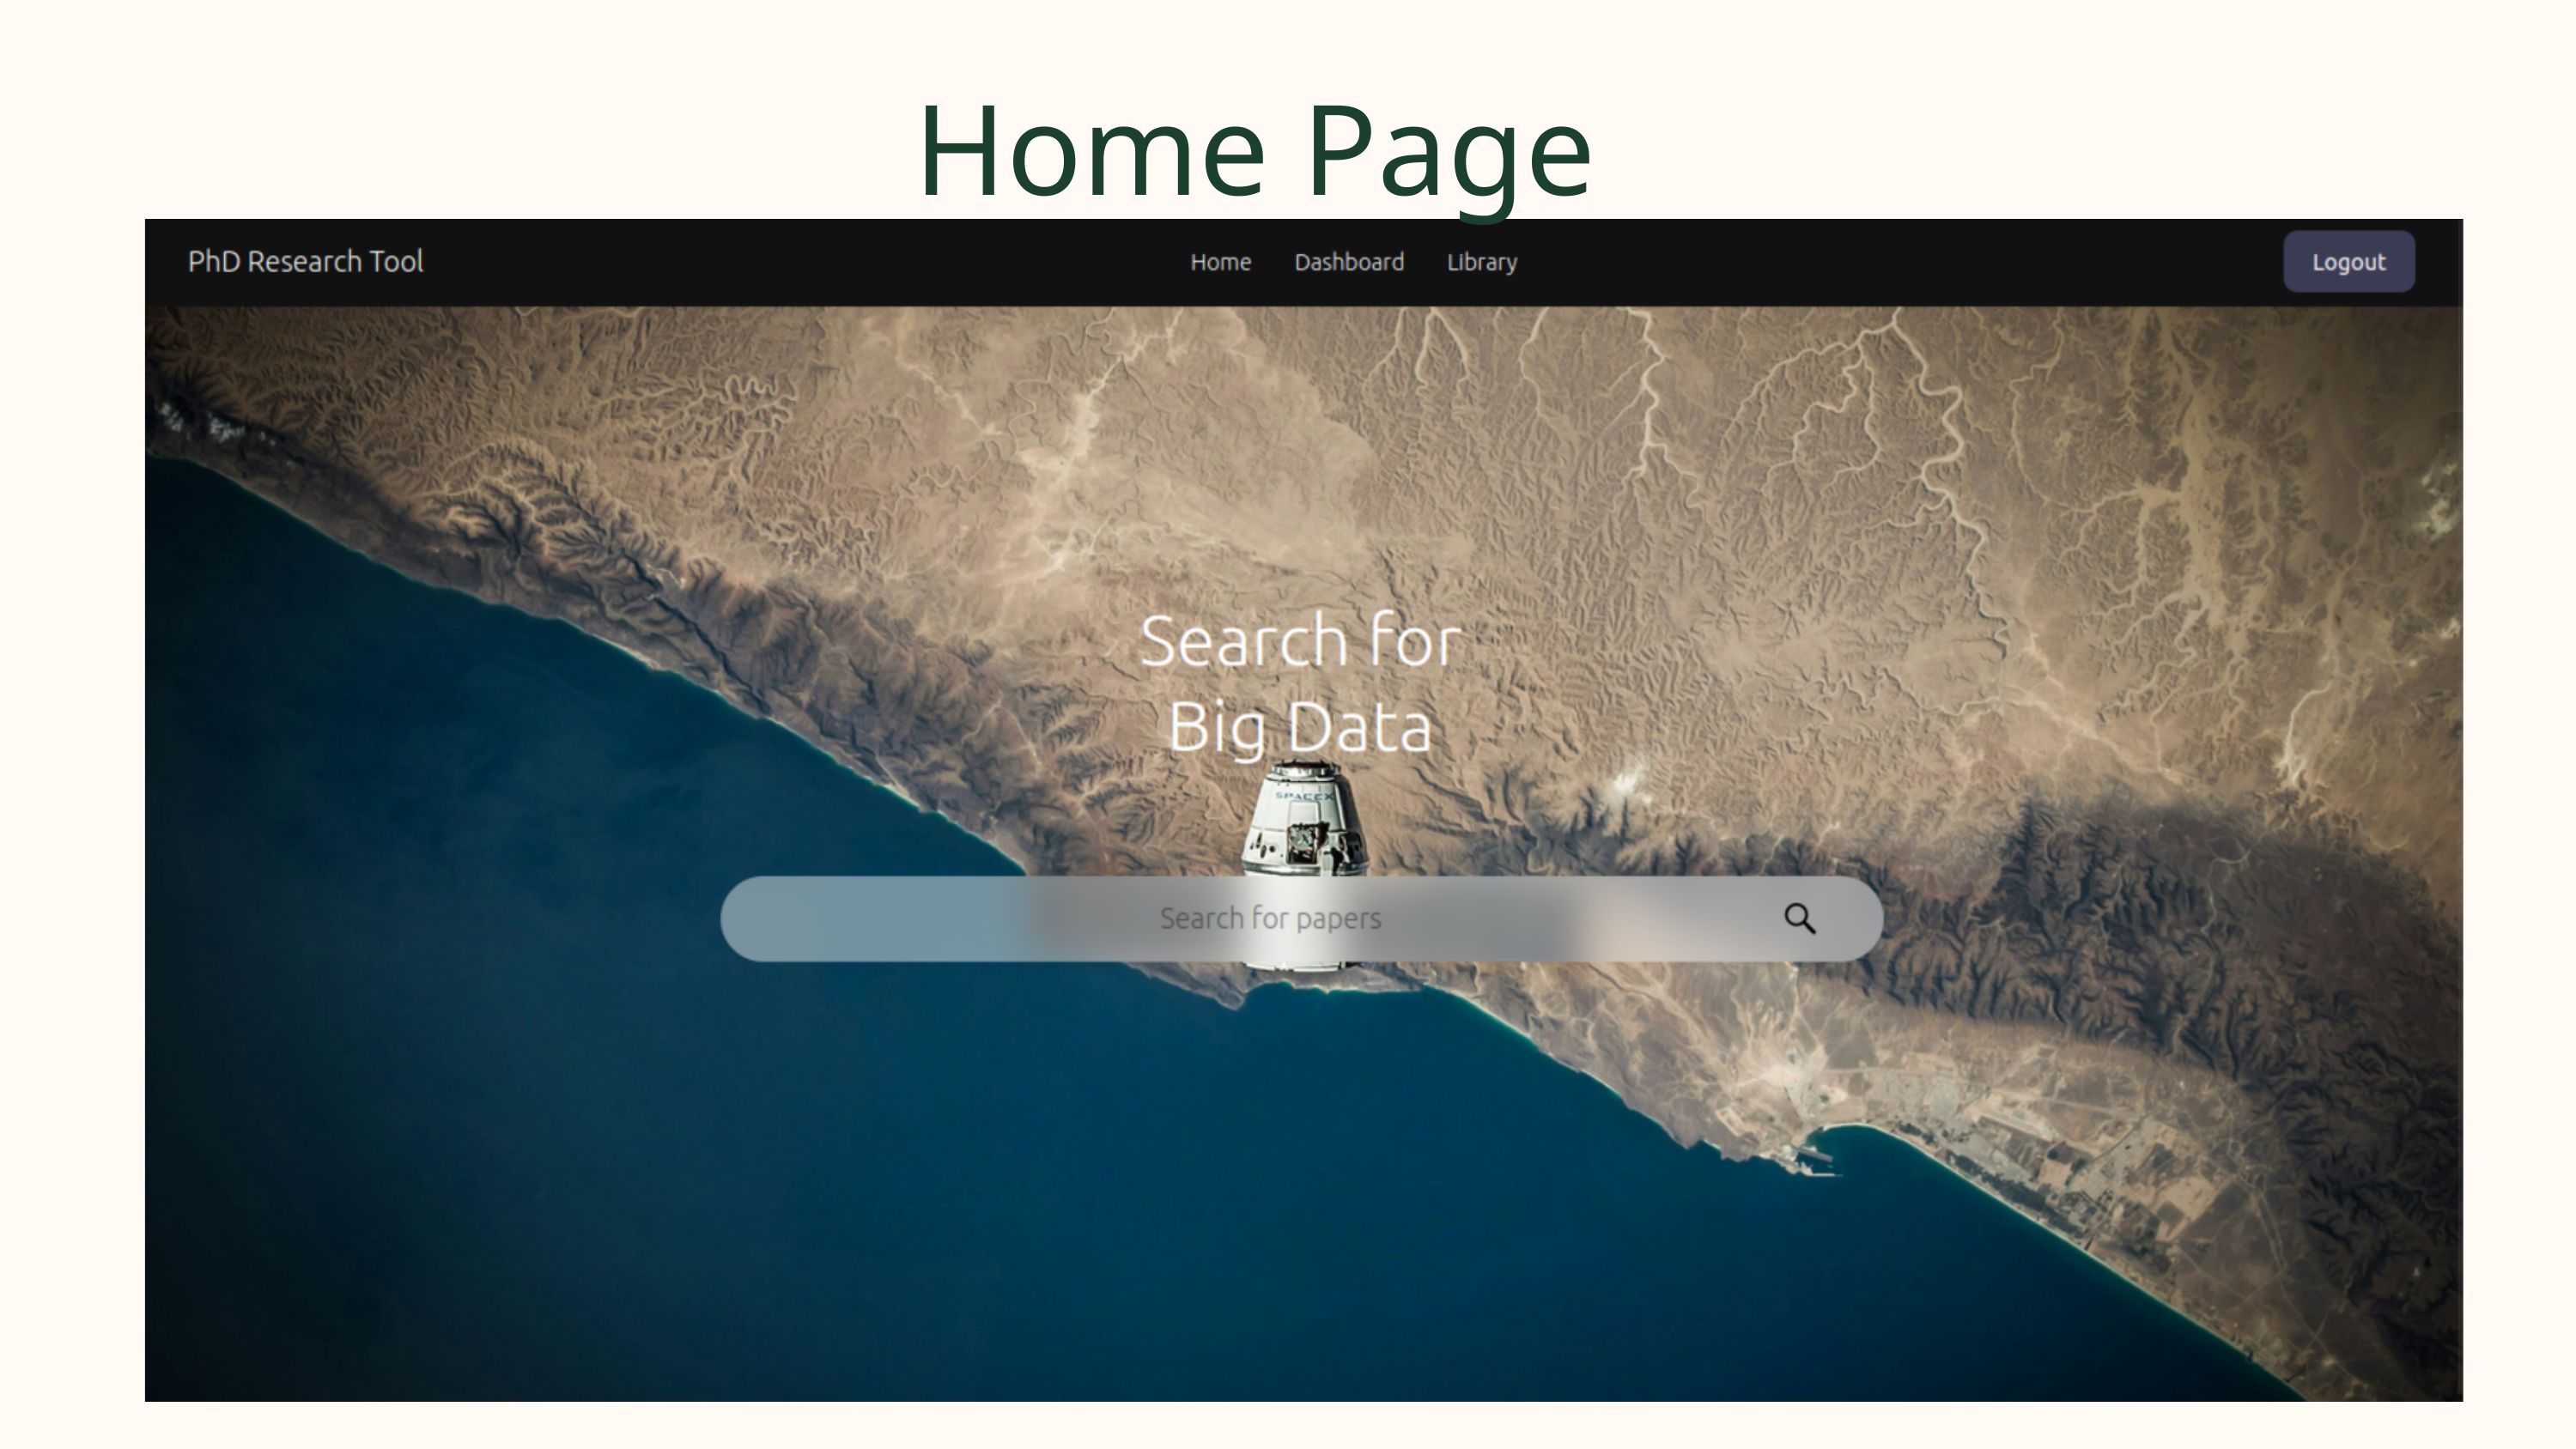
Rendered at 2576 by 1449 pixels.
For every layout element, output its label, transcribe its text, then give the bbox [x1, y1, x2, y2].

text_box Home Page [144, 70, 2366, 221]
text_box [144, 219, 2464, 1402]
